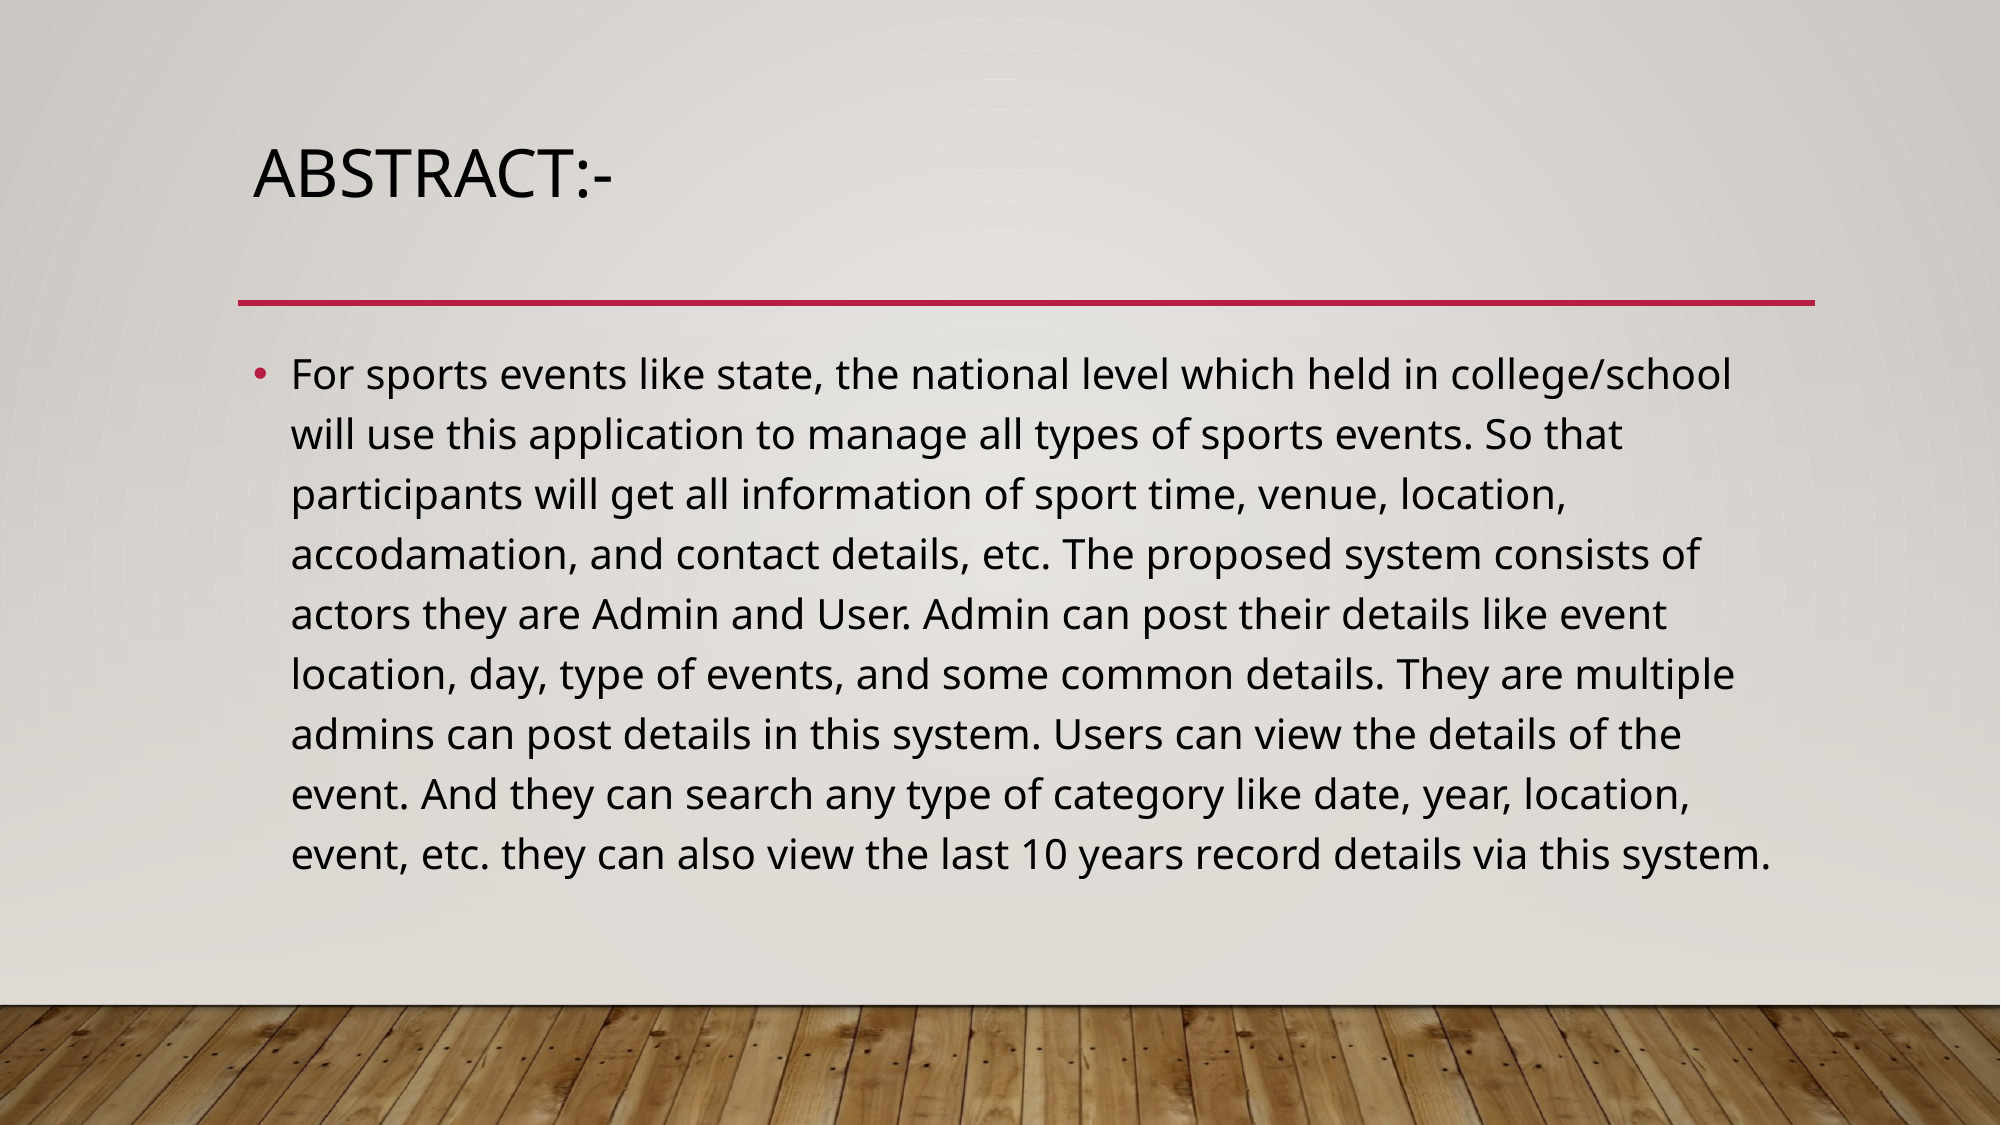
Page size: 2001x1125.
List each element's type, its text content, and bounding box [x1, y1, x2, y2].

picture [0, 1005, 2000, 1125]
list For sports events like state, the national level which held in college/school will use this application to manage all types of sports events. So that participants will get all information of sport time, venue, location, accodamation, and contact details, etc. The proposed system consists of actors they are Admin and User. Admin can post their details like event location, day, type of events, and some common details. They are multiple admins can post details in this system. Users can view the details of the event. And they can search any type of category like date, year, location, event, etc. they can also view the last 10 years record details via this system. [238, 330, 1814, 897]
title Abstract:- [238, 131, 1814, 305]
